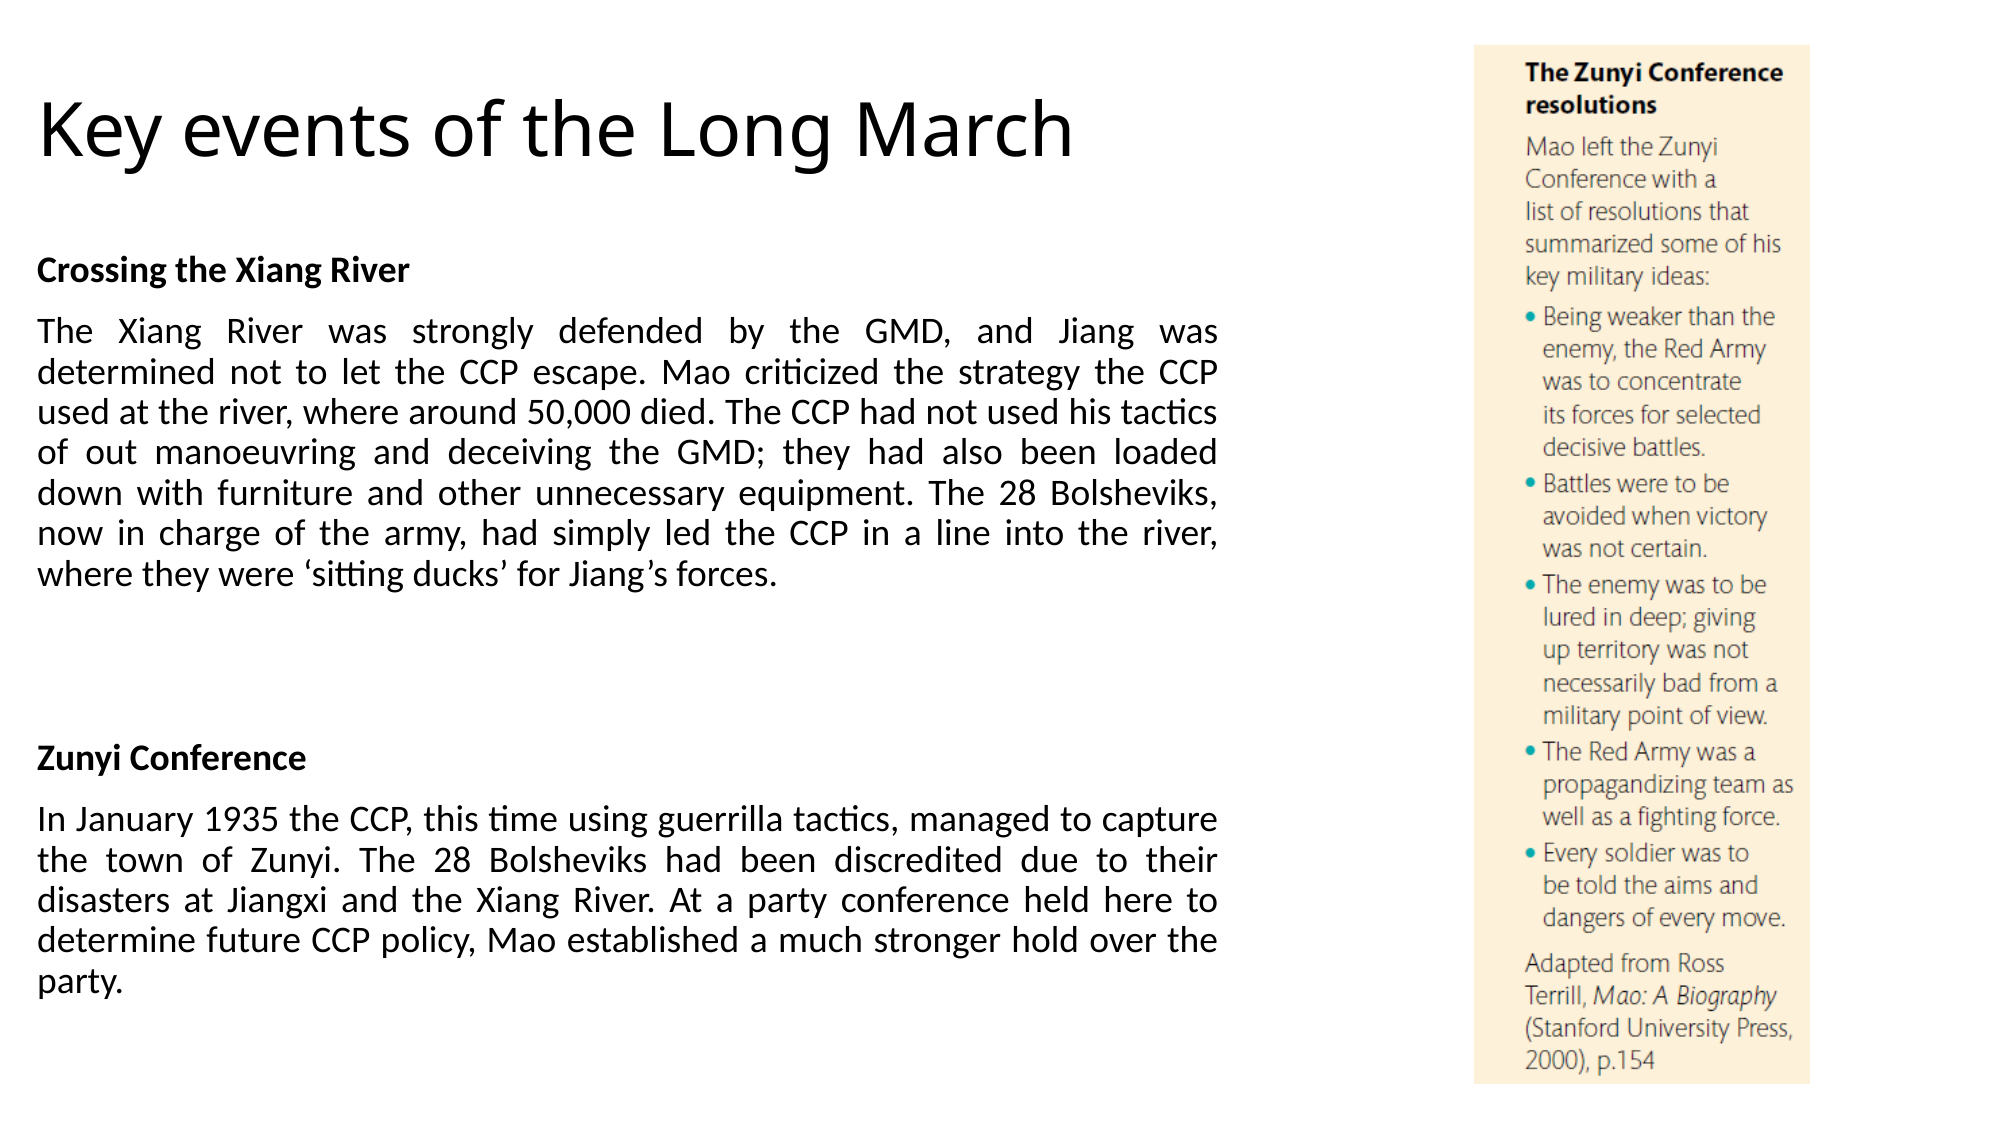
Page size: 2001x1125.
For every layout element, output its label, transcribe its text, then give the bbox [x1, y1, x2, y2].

title Key events of the Long March [22, 23, 1747, 241]
list Crossing the Xiang River The Xiang River was strongly defended by the GMD, and Jiang was determined not to let the CCP escape. Mao criticized the strategy the CCP used at the river, where around 50,000 died. The CCP had not used his tactics of out manoeuvring and deceiving the GMD; they had also been loaded down with furniture and other unnecessary equipment. The 28 Bolsheviks, now in charge of the army, had simply led the CCP in a line into the river, where they were ‘sitting ducks’ for Jiang’s forces. Zunyi Conference In January 1935 the CCP, this time using guerrilla tactics, managed to capture the town of Zunyi. The 28 Bolsheviks had been discredited due to their disasters at Jiangxi and the Xiang River. At a party conference held here to determine future CCP policy, Mao established a much stronger hold over the party. [22, 242, 1235, 1066]
picture [1474, 41, 1810, 1084]
